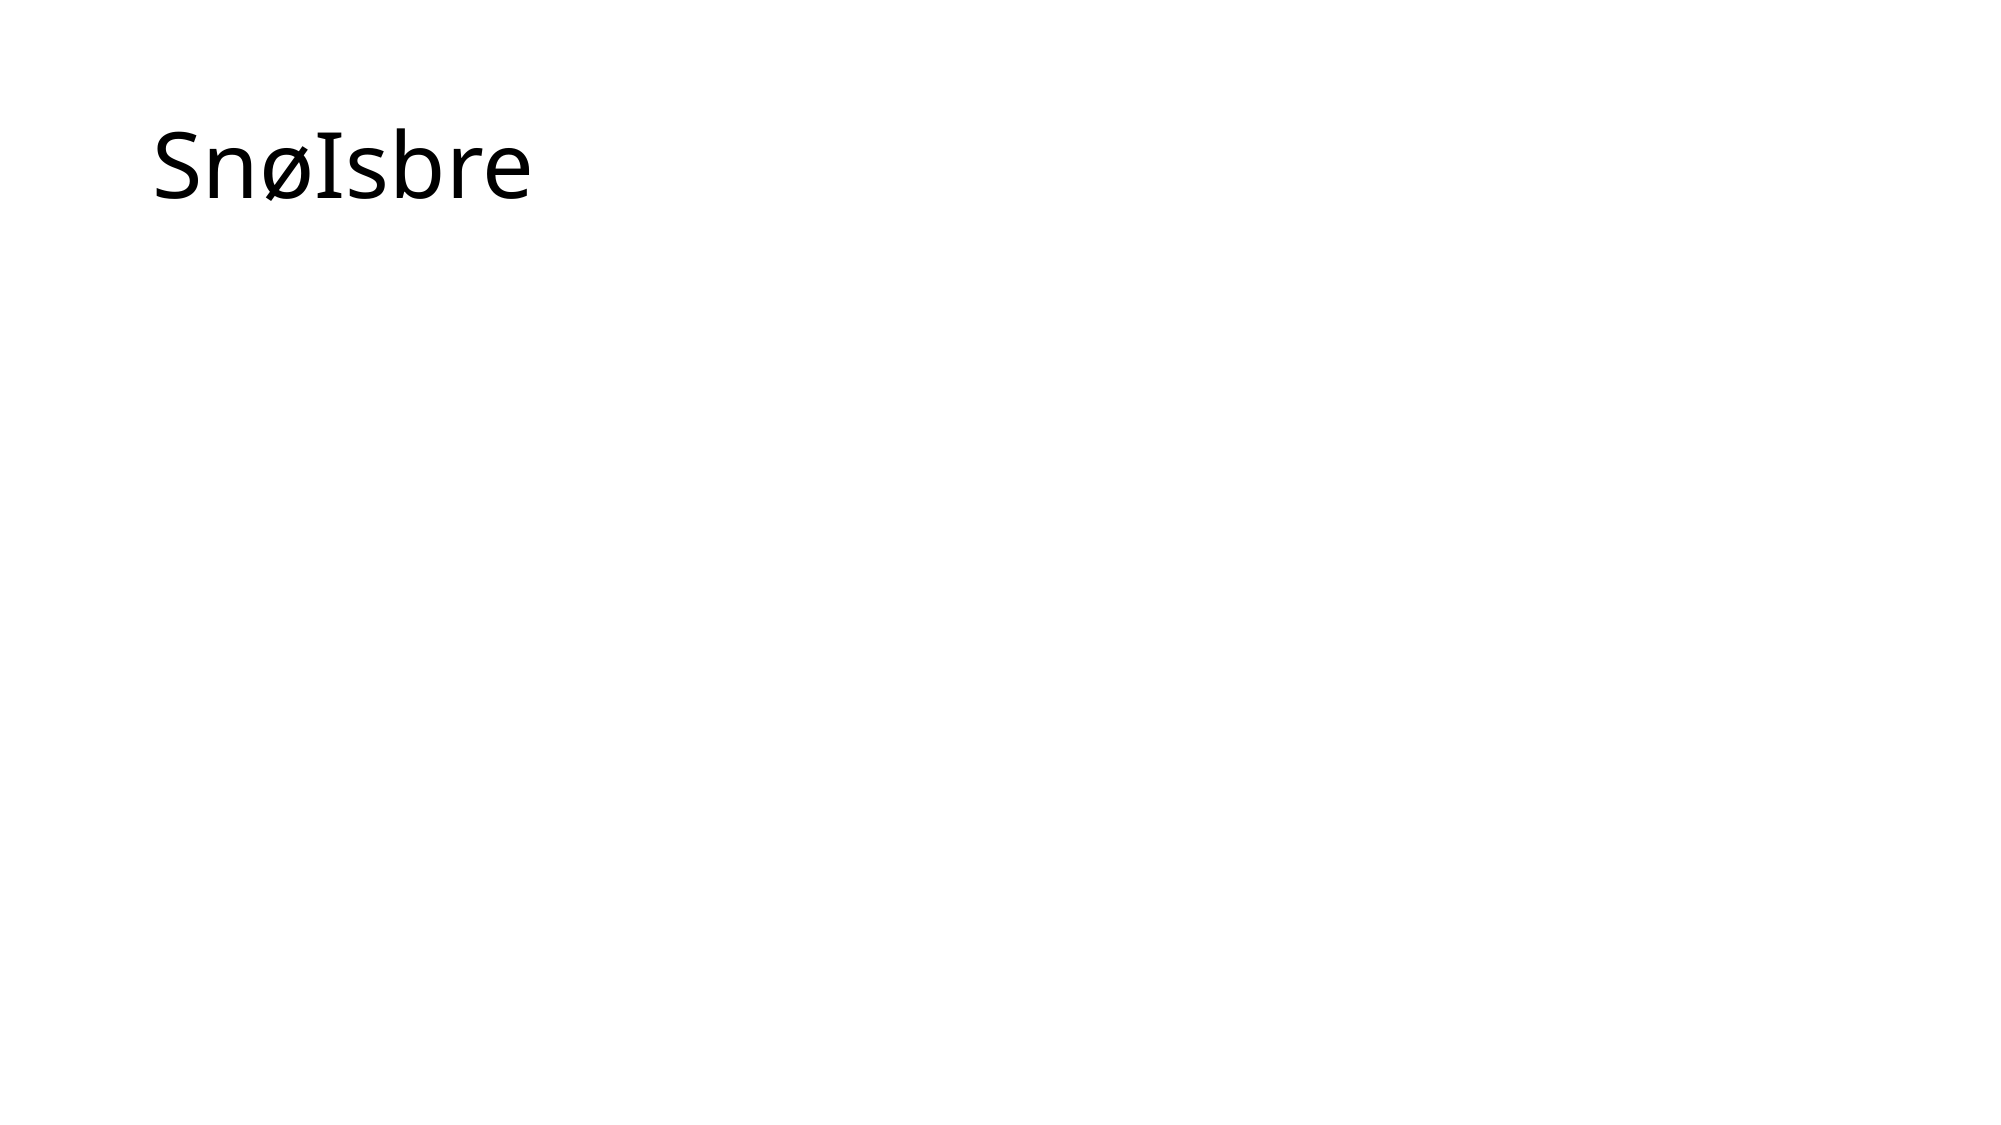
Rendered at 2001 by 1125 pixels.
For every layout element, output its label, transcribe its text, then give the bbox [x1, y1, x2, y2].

title SnøIsbre [137, 59, 1863, 278]
